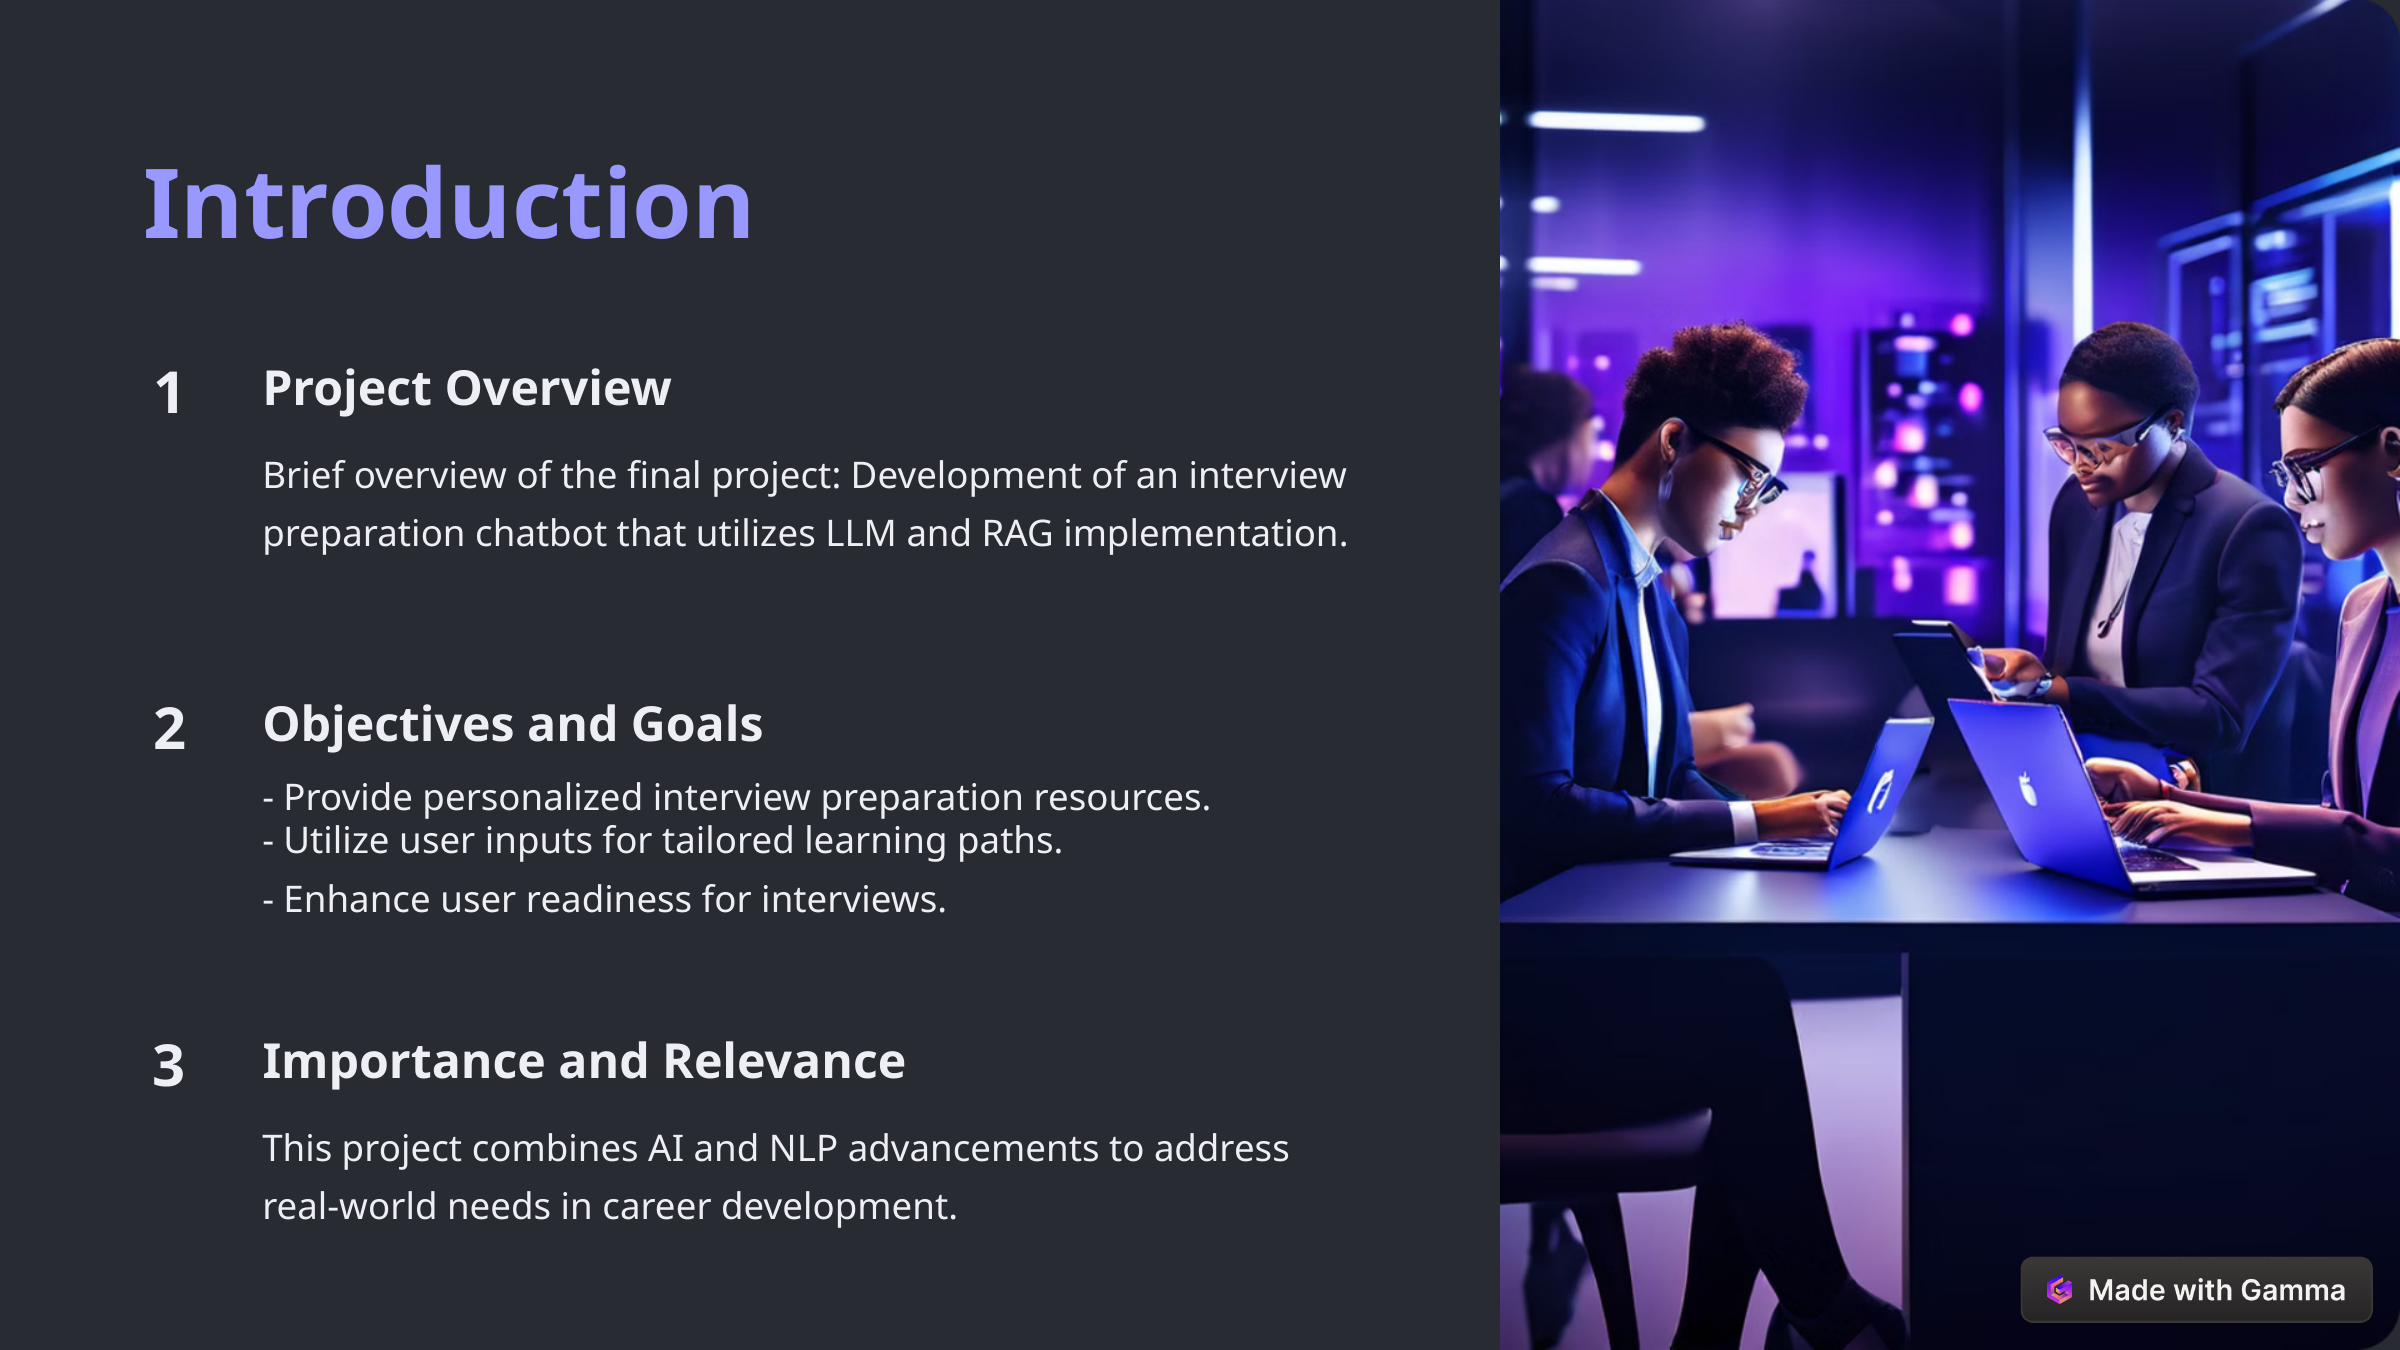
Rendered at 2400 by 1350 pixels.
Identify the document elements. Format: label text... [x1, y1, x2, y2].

text_box Project Overview [247, 347, 731, 408]
text_box 1 [159, 359, 180, 418]
text_box [0, 0, 1499, 1350]
text_box 2 [153, 695, 186, 754]
text_box [128, 347, 211, 430]
text_box Brief overview of the final project: Development of an interview preparation chatbot that utilizes LLM and RAG implementation. [247, 429, 1372, 606]
text_box [128, 683, 211, 767]
text_box This project combines AI and NLP advancements to address real-world needs in career development. [247, 1102, 1372, 1220]
text_box Importance and Relevance [247, 1020, 814, 1081]
text_box Introduction [128, 130, 1094, 251]
text_box - Provide personalized interview preparation resources. - Utilize user inputs for tailored learning paths. - Enhance user readiness for interviews. [247, 766, 1372, 943]
picture [1499, 0, 2400, 1350]
text_box [128, 1020, 211, 1103]
text_box Objectives and Goals [247, 683, 731, 744]
text_box 3 [153, 1032, 186, 1091]
